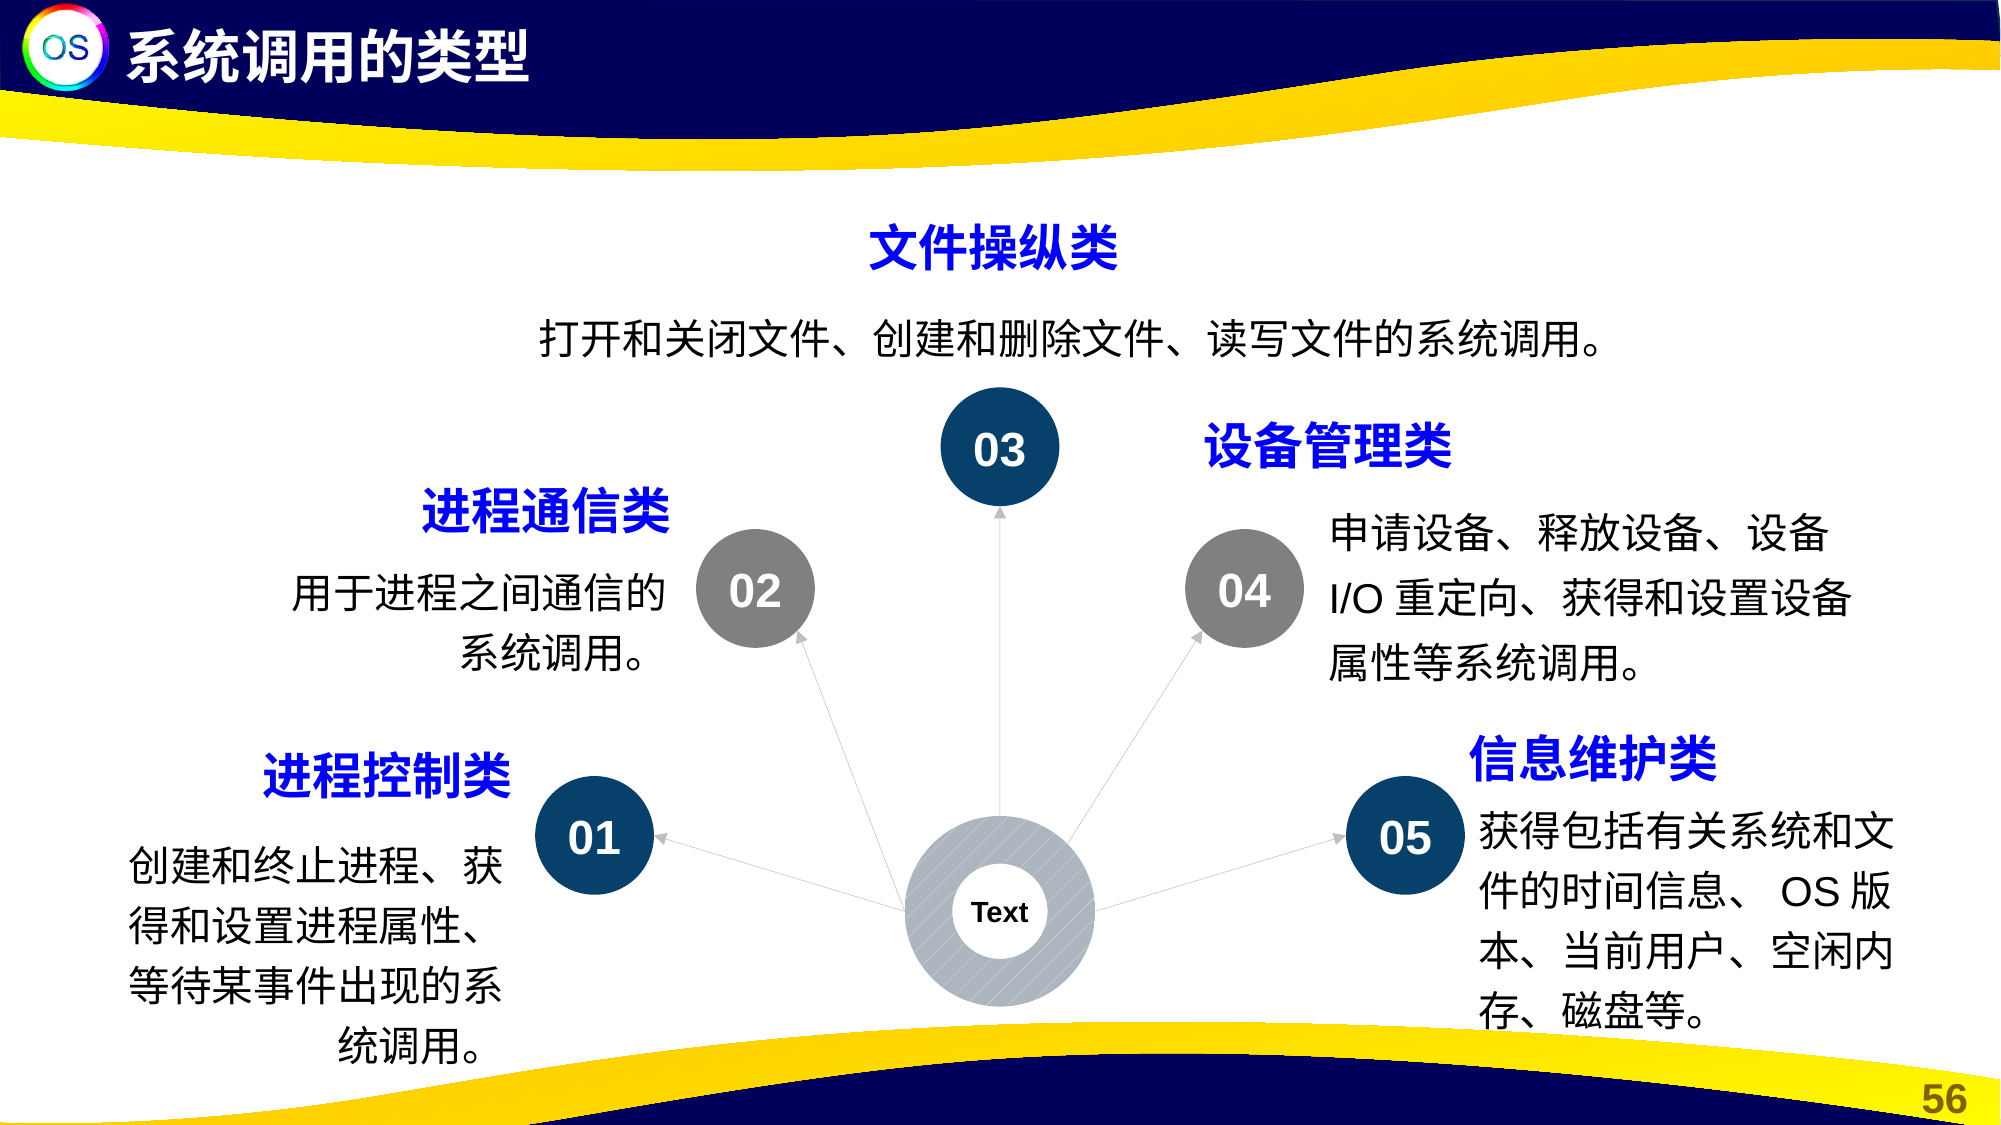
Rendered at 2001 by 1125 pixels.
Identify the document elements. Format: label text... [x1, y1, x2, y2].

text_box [108, 208, 1930, 1055]
picture [22, 3, 109, 91]
text_box 系统调用的类型 [109, 12, 1263, 98]
